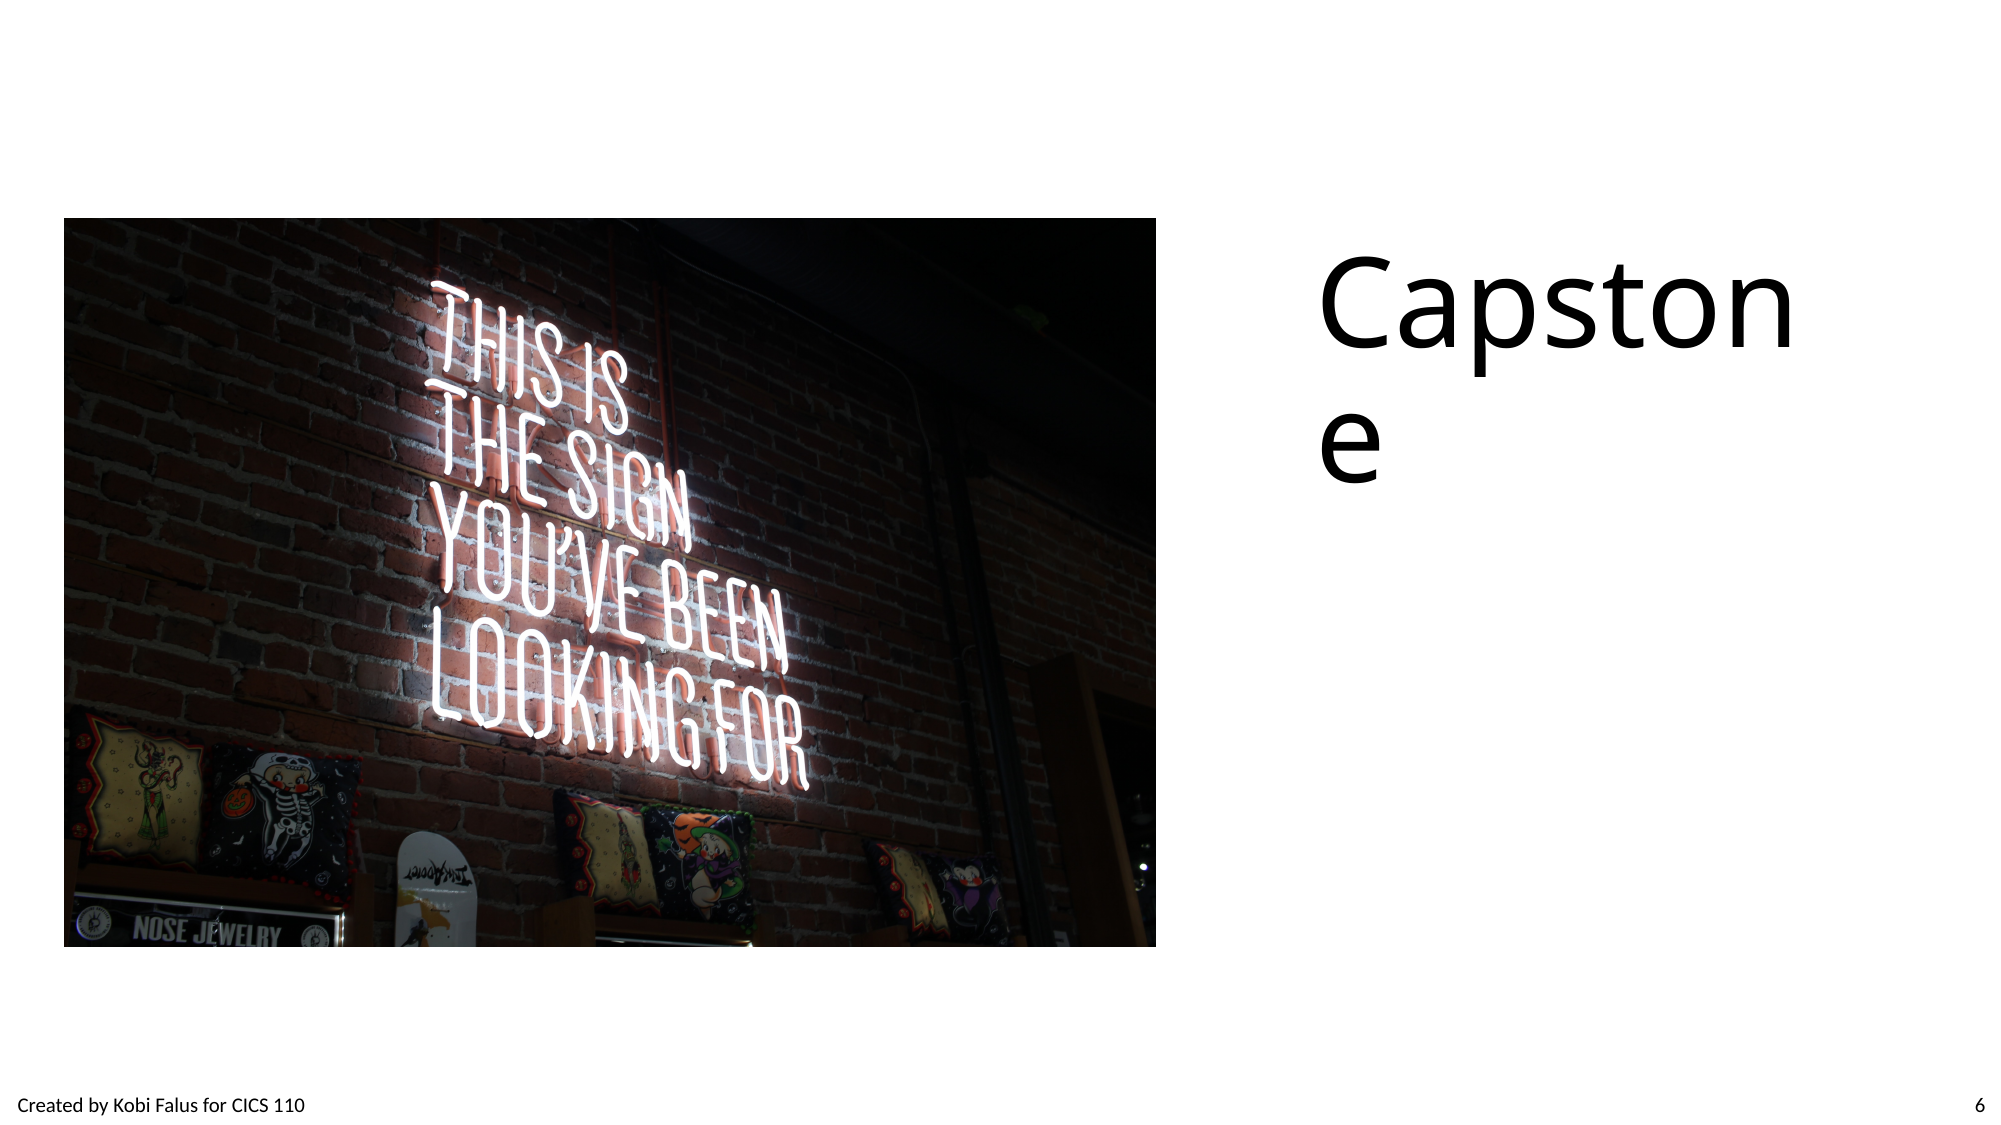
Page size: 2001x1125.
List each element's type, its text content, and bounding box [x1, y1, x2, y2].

picture [64, 218, 1156, 947]
title Capstone [1300, 218, 1884, 518]
